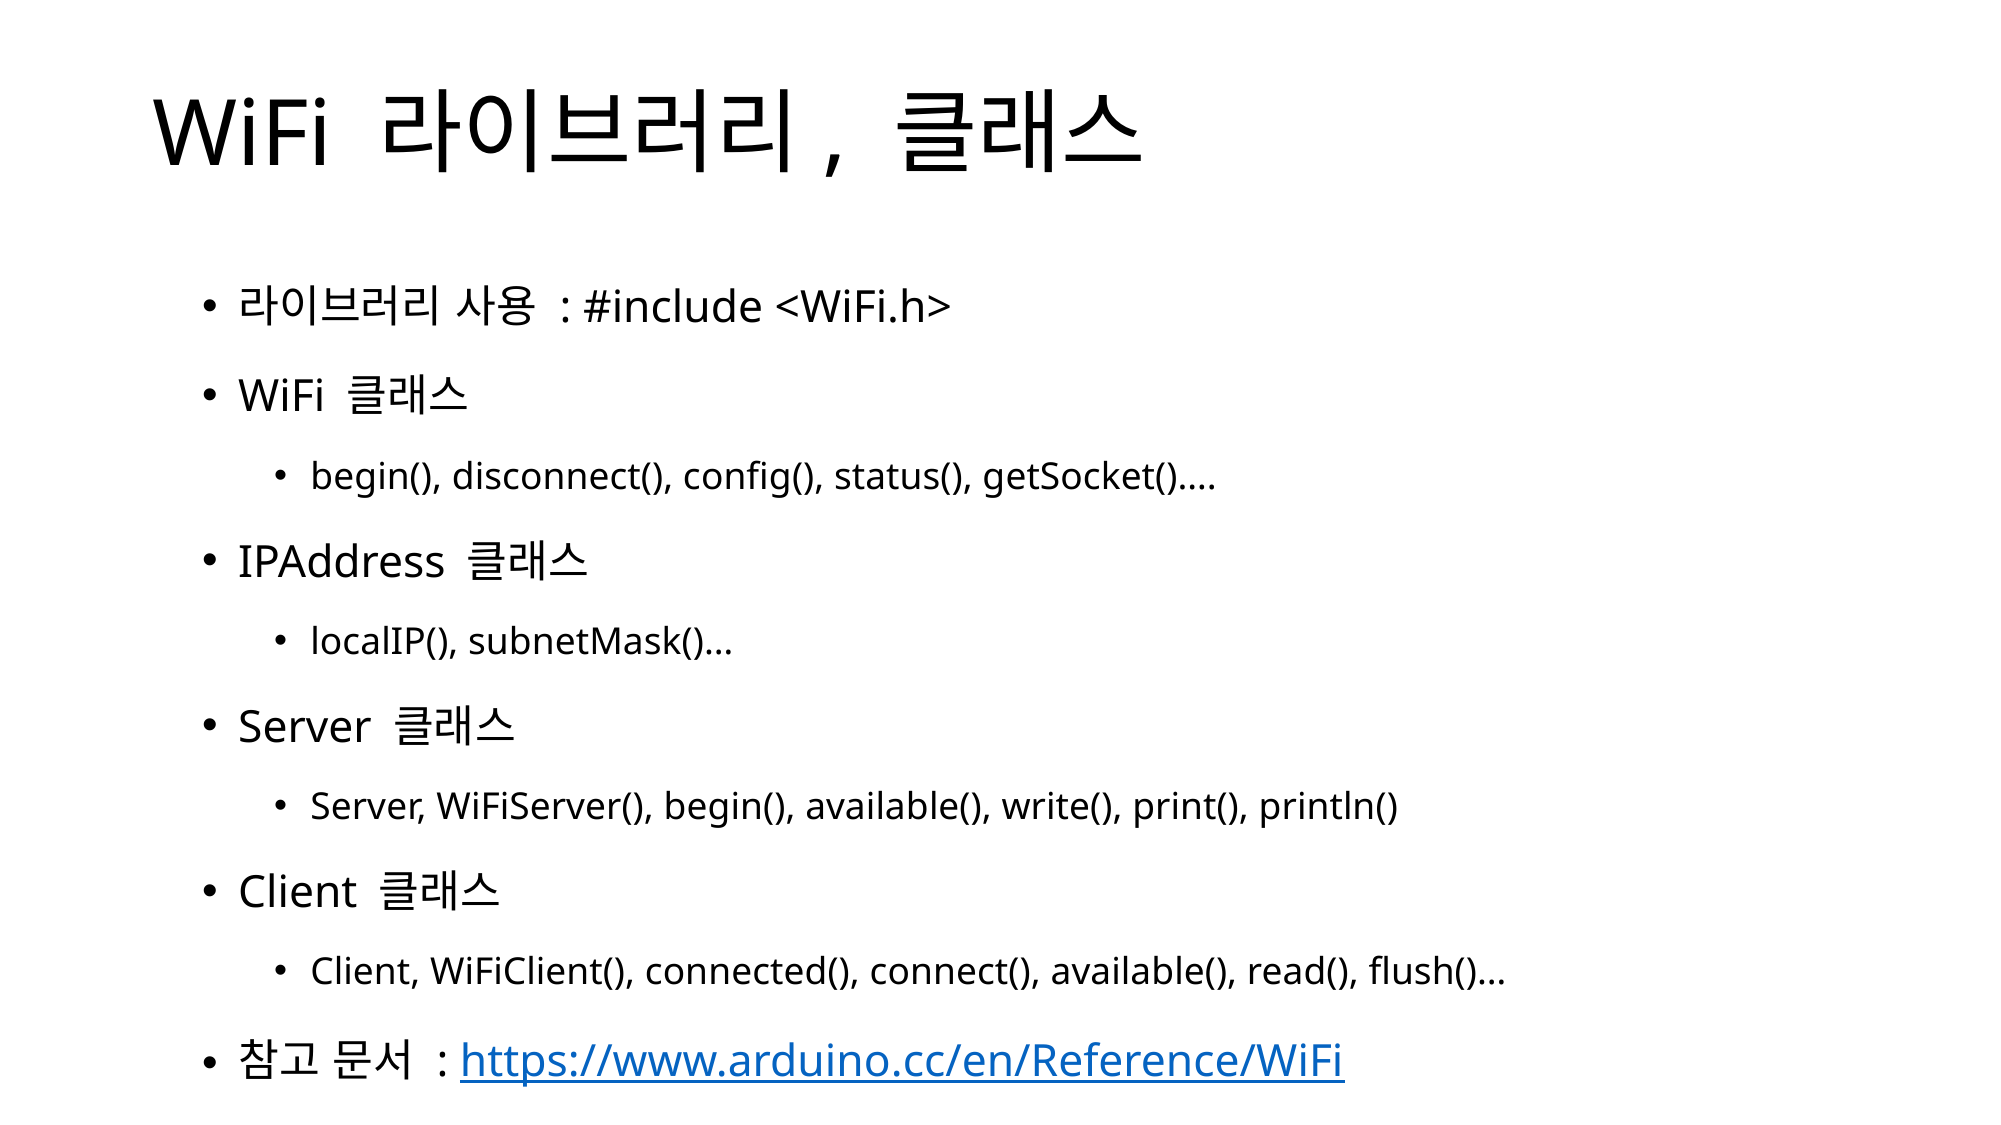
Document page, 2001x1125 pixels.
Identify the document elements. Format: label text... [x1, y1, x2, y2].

list 라이브러리 사용 : #include <WiFi.h> WiFi 클래스 begin(), disconnect(), config(), status(), getSocket()…. IPAddress 클래스 localIP(), subnetMask()… Server 클래스 Server, WiFiServer(), begin(), available(), write(), print(), println() Client 클래스 Client, WiFiClient(), connected(), connect(), available(), read(), flush()… 참고 문서 : https://www.arduino.cc/en/Reference/WiFi [114, 244, 1885, 1106]
title WiFi 라이브러리, 클래스 [137, 26, 1863, 244]
